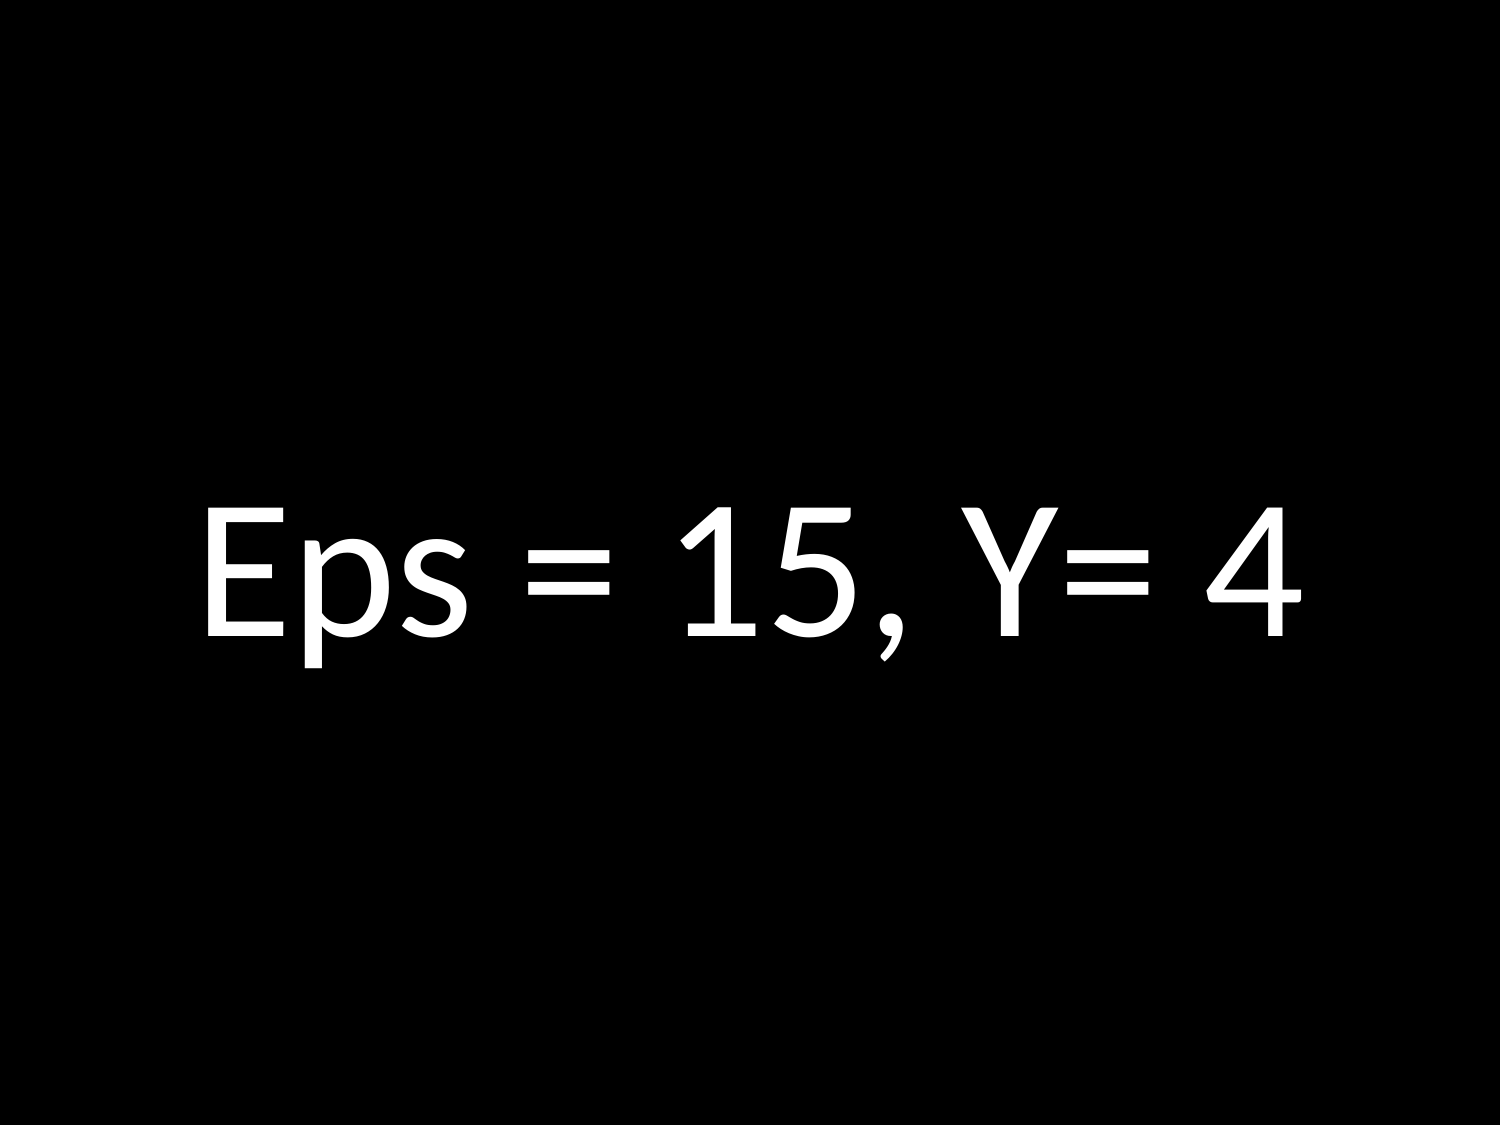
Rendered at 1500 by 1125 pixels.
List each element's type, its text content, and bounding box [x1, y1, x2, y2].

title Eps = 15, Y= 4 [75, 462, 1425, 650]
